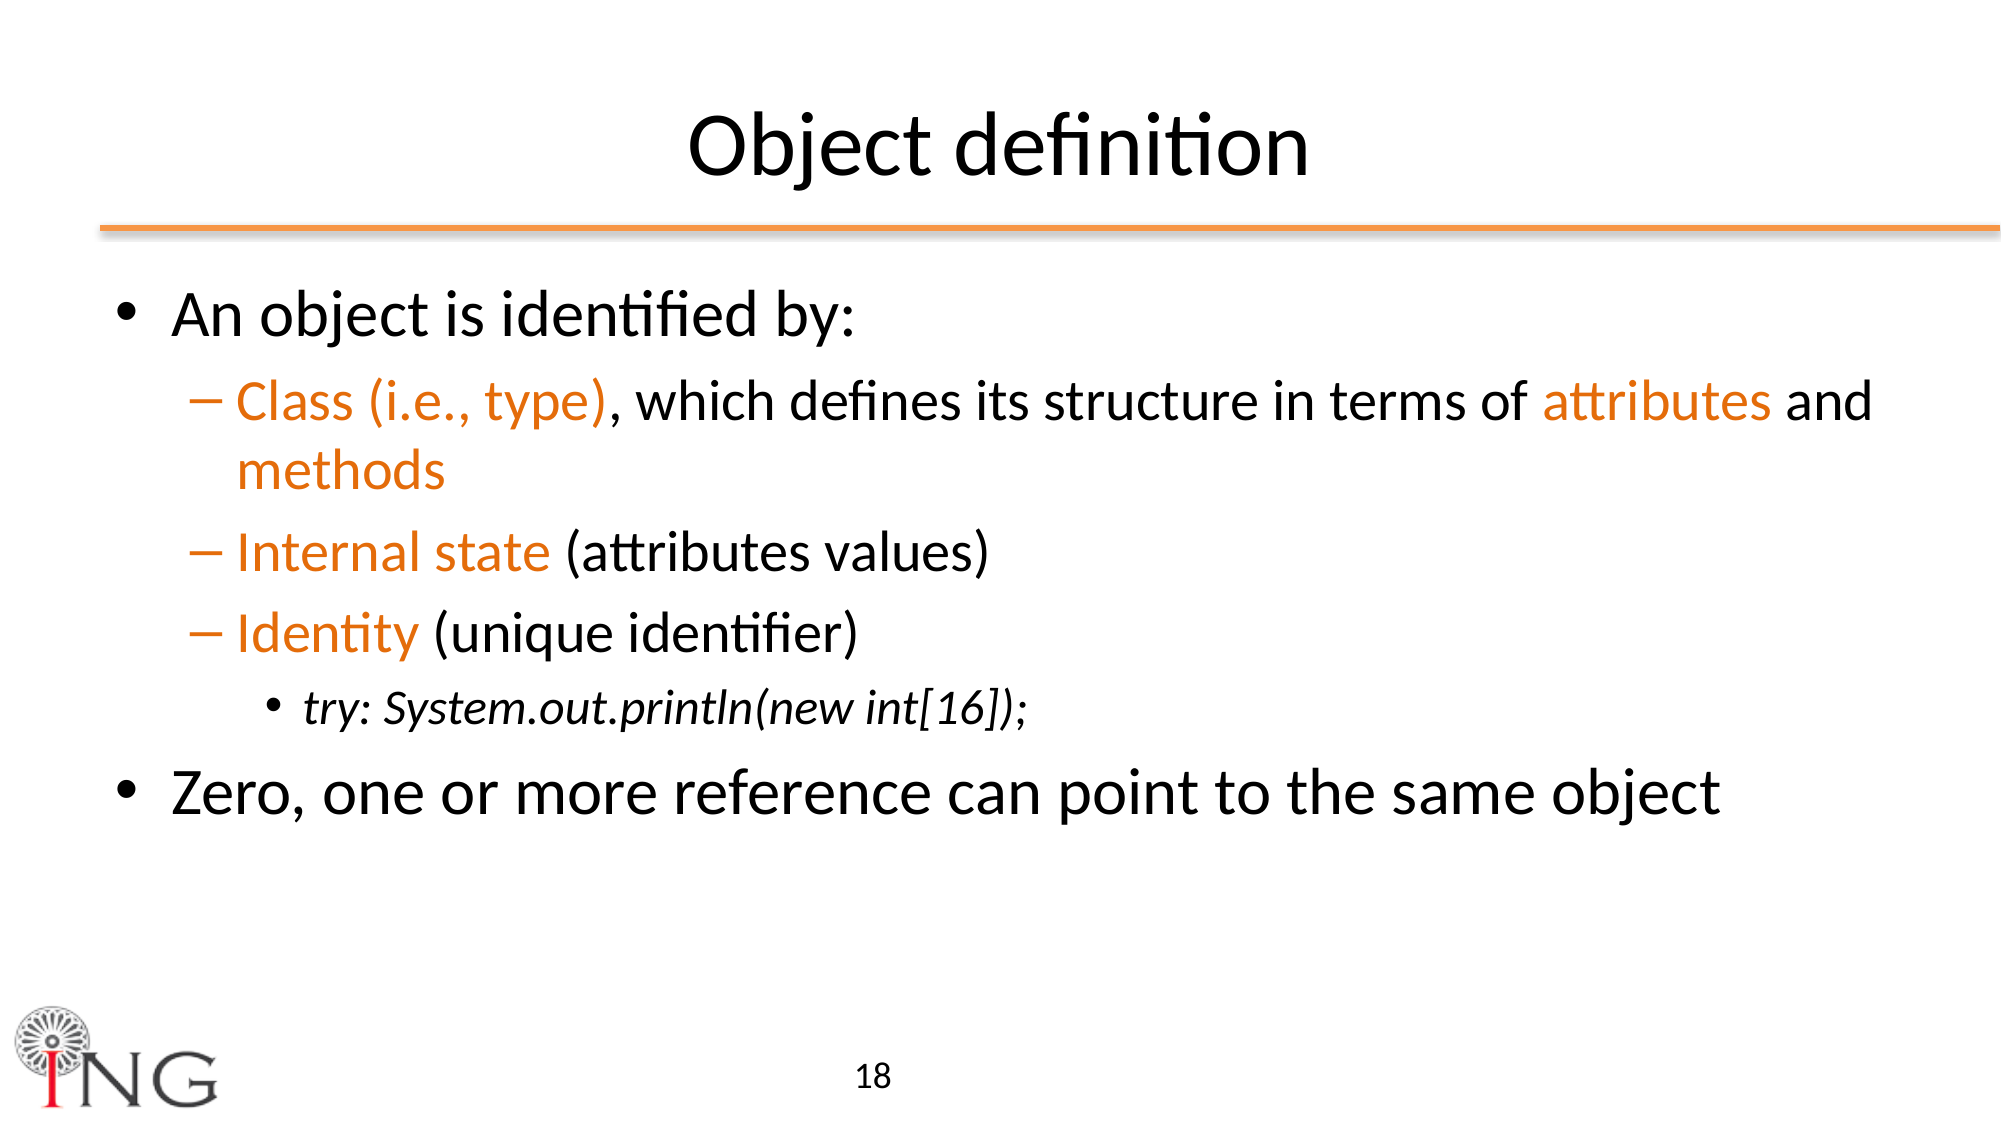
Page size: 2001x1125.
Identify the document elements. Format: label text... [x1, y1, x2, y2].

title Object definition [99, 45, 1900, 233]
slide_number 18 [839, 1043, 1900, 1104]
picture [0, 987, 244, 1125]
list An object is identified by: Class (i.e., type), which defines its structure in terms of attributes and methods Internal state (attributes values) Identity (unique identifier) try: System.out.println(new int[16]); Zero, one or more reference can point to the same object [99, 262, 1900, 1005]
